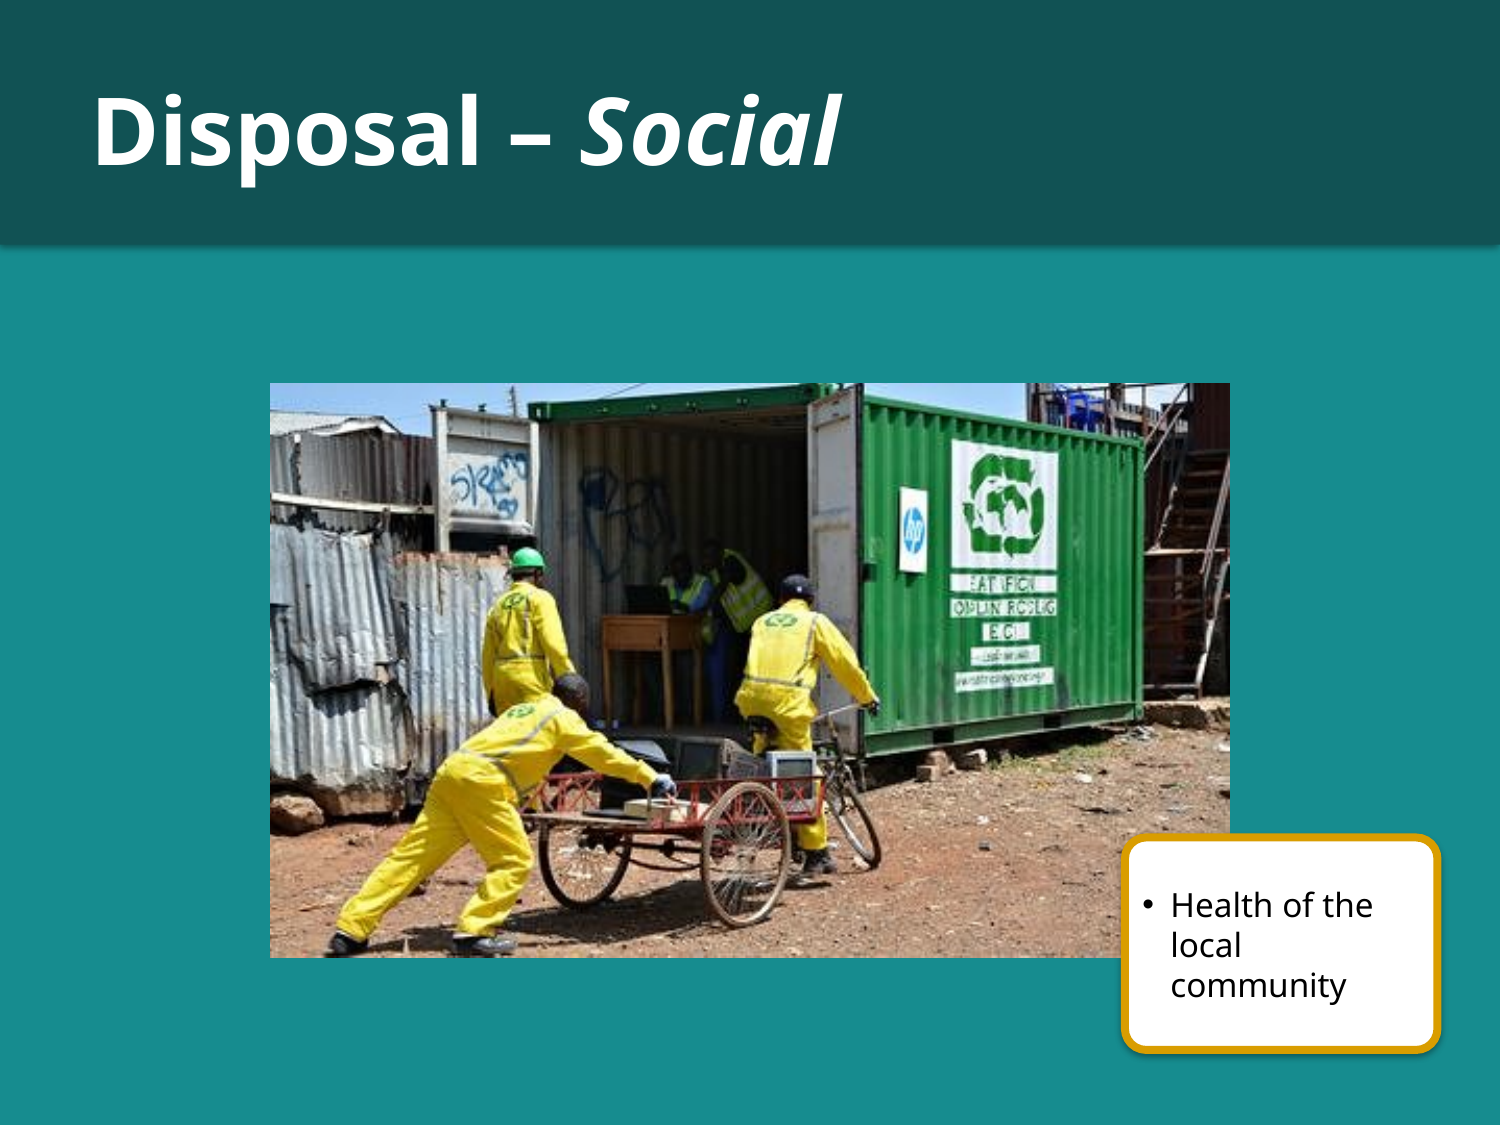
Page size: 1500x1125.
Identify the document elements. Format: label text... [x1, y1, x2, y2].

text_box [1124, 837, 1438, 1050]
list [270, 383, 1230, 959]
title Disposal – Social [75, 25, 1425, 231]
